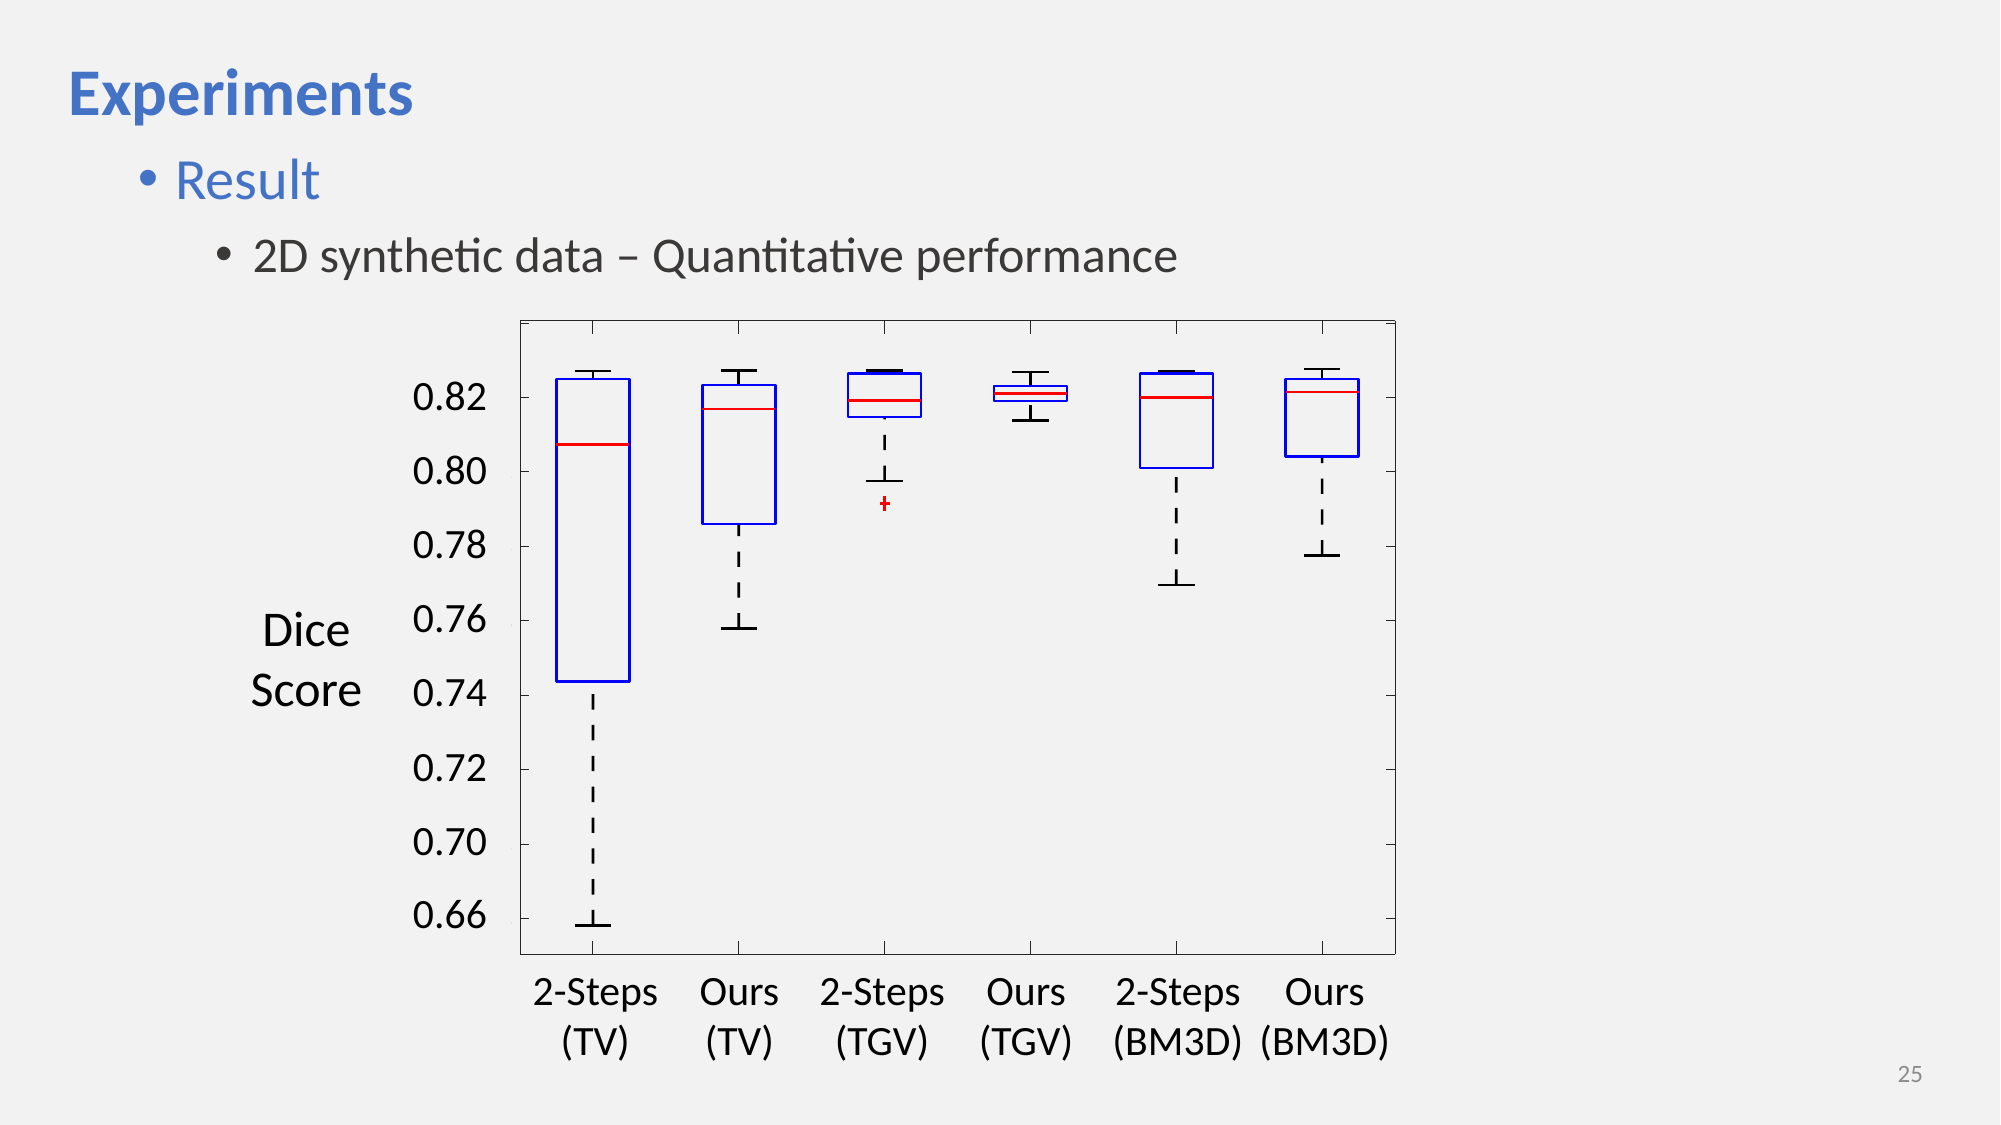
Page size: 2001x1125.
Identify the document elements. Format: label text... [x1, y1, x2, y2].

text_box Ours (TV) [670, 966, 790, 1072]
text_box 2-Steps (BM3D) [1075, 966, 1234, 1072]
text_box 0.82 [354, 361, 502, 427]
text_box 0.76 [354, 583, 502, 649]
text_box Ours (TGV) [957, 966, 1075, 1072]
text_box 0.72 [354, 731, 502, 797]
text_box Dice Score [188, 589, 425, 725]
text_box Ours (BM3D) [1234, 956, 1416, 1072]
list 2D synthetic data – Quantitative performance [199, 221, 1216, 296]
text_box 0.78 [354, 509, 502, 575]
text_box 2-Steps (TV) [503, 956, 670, 1072]
text_box 2-Steps (TGV) [790, 966, 957, 1072]
slide_number 25 [1488, 1042, 1939, 1103]
list Result [123, 141, 572, 228]
text_box 0.80 [354, 435, 502, 501]
picture [511, 314, 1397, 966]
title Experiments [53, 46, 1603, 142]
text_box 0.74 [354, 657, 502, 723]
text_box 0.70 [354, 805, 502, 871]
text_box 0.66 [354, 879, 502, 945]
